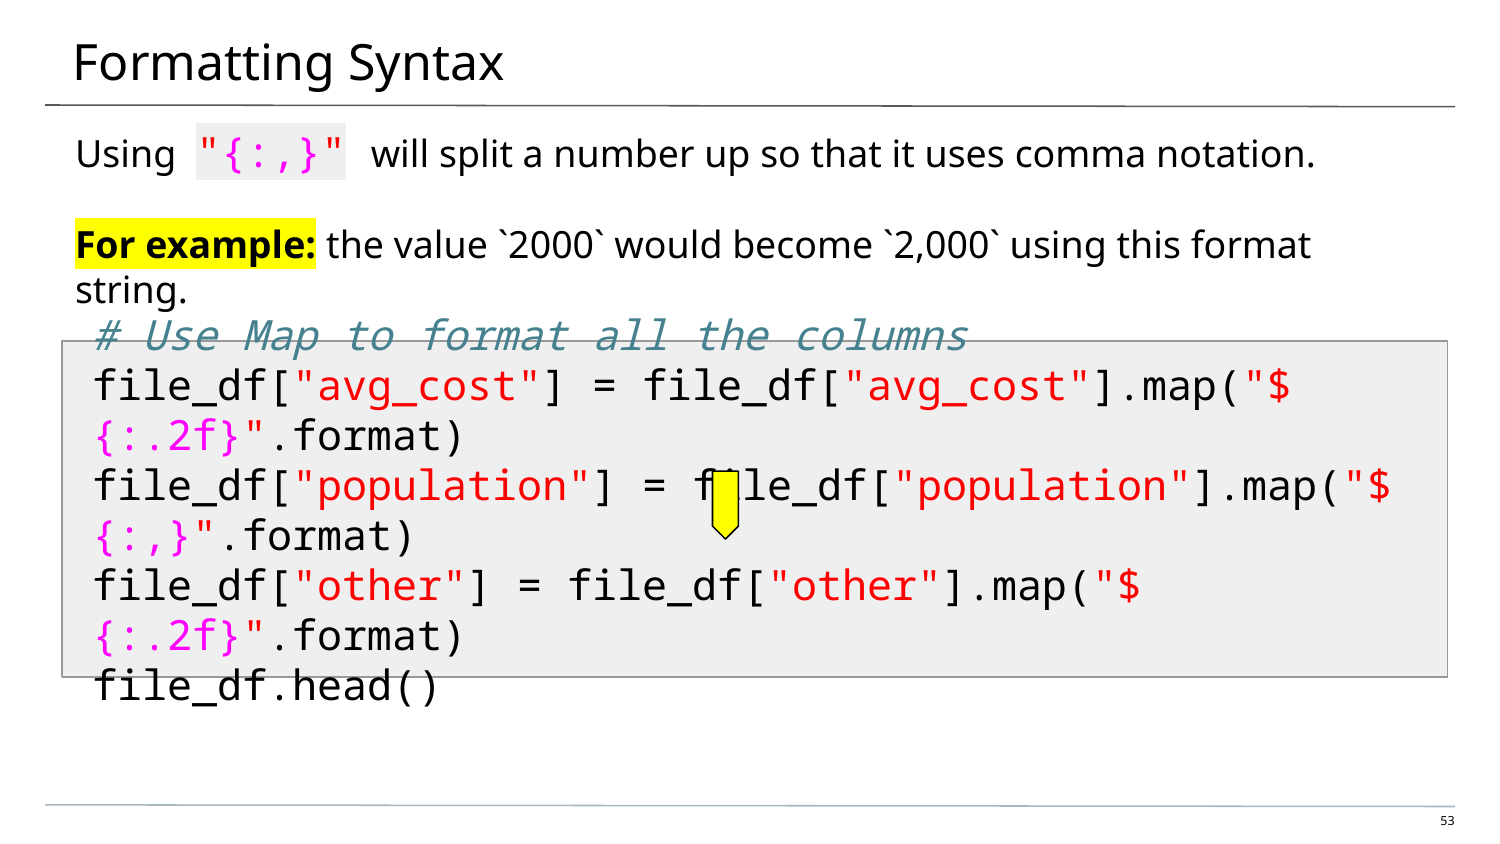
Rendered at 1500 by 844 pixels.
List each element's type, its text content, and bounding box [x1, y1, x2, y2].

title Formatting Syntax [0, 0, 1500, 88]
text_box [712, 471, 739, 540]
subtitle Using "{:,}" will split a number up so that it uses comma notation. For example: the value `2000` would become `2,000` using this format string. [0, 110, 1500, 171]
text_box # Use Map to format all the columns file_df["avg_cost"] = file_df["avg_cost"].map("${:.2f}".format) file_df["population"] = file_df["population"].map("${:,}".format) file_df["other"] = file_df["other"].map("${:.2f}".format) file_df.head() [62, 340, 1448, 678]
